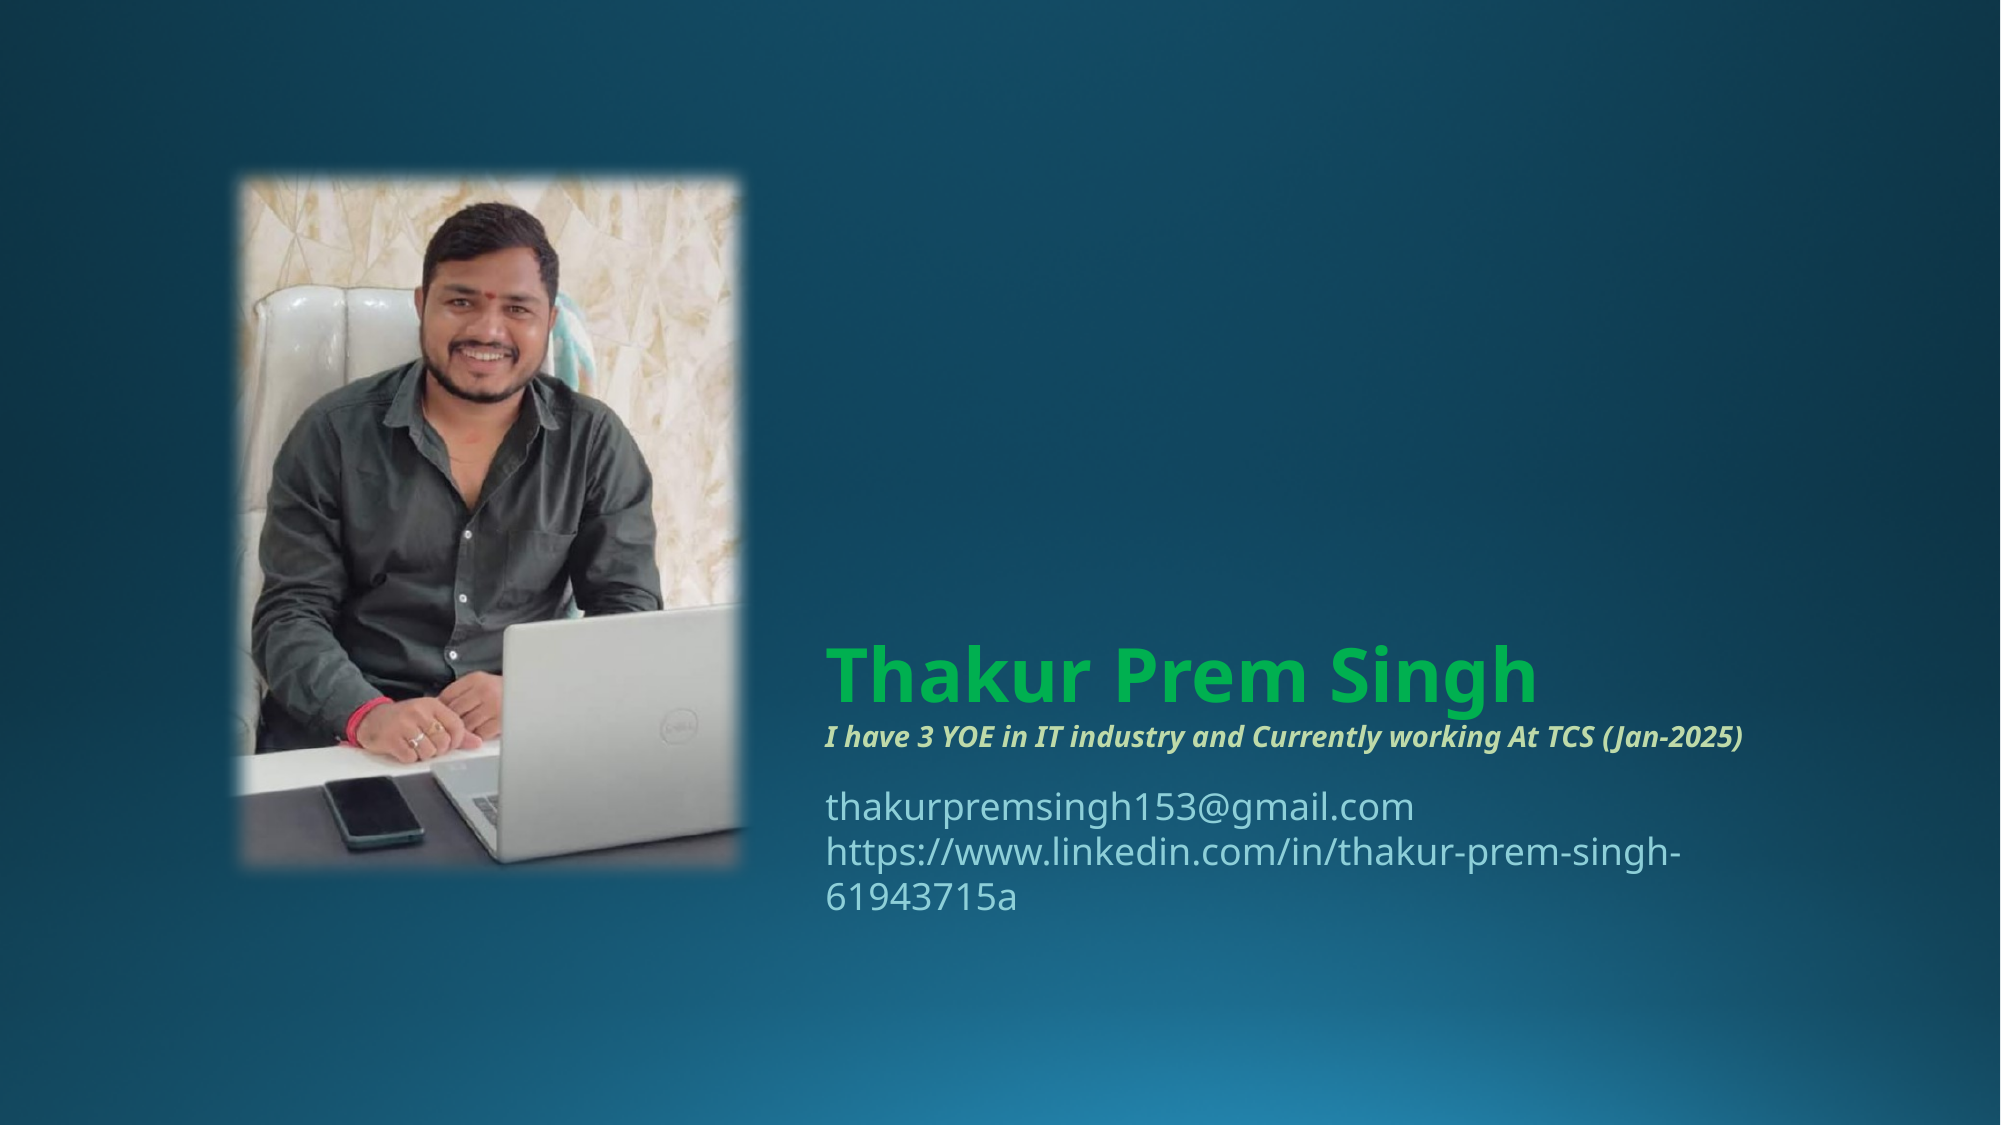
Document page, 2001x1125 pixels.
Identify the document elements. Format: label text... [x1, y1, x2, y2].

text_box Thakur Prem Singh I have 3 YOE in IT industry and Currently working At TCS (Jan-2025) thakurpremsingh153@gmail.com https://www.linkedin.com/in/thakur-prem-singh-61943715a [810, 620, 1844, 926]
picture [0, 0, 2001, 1125]
